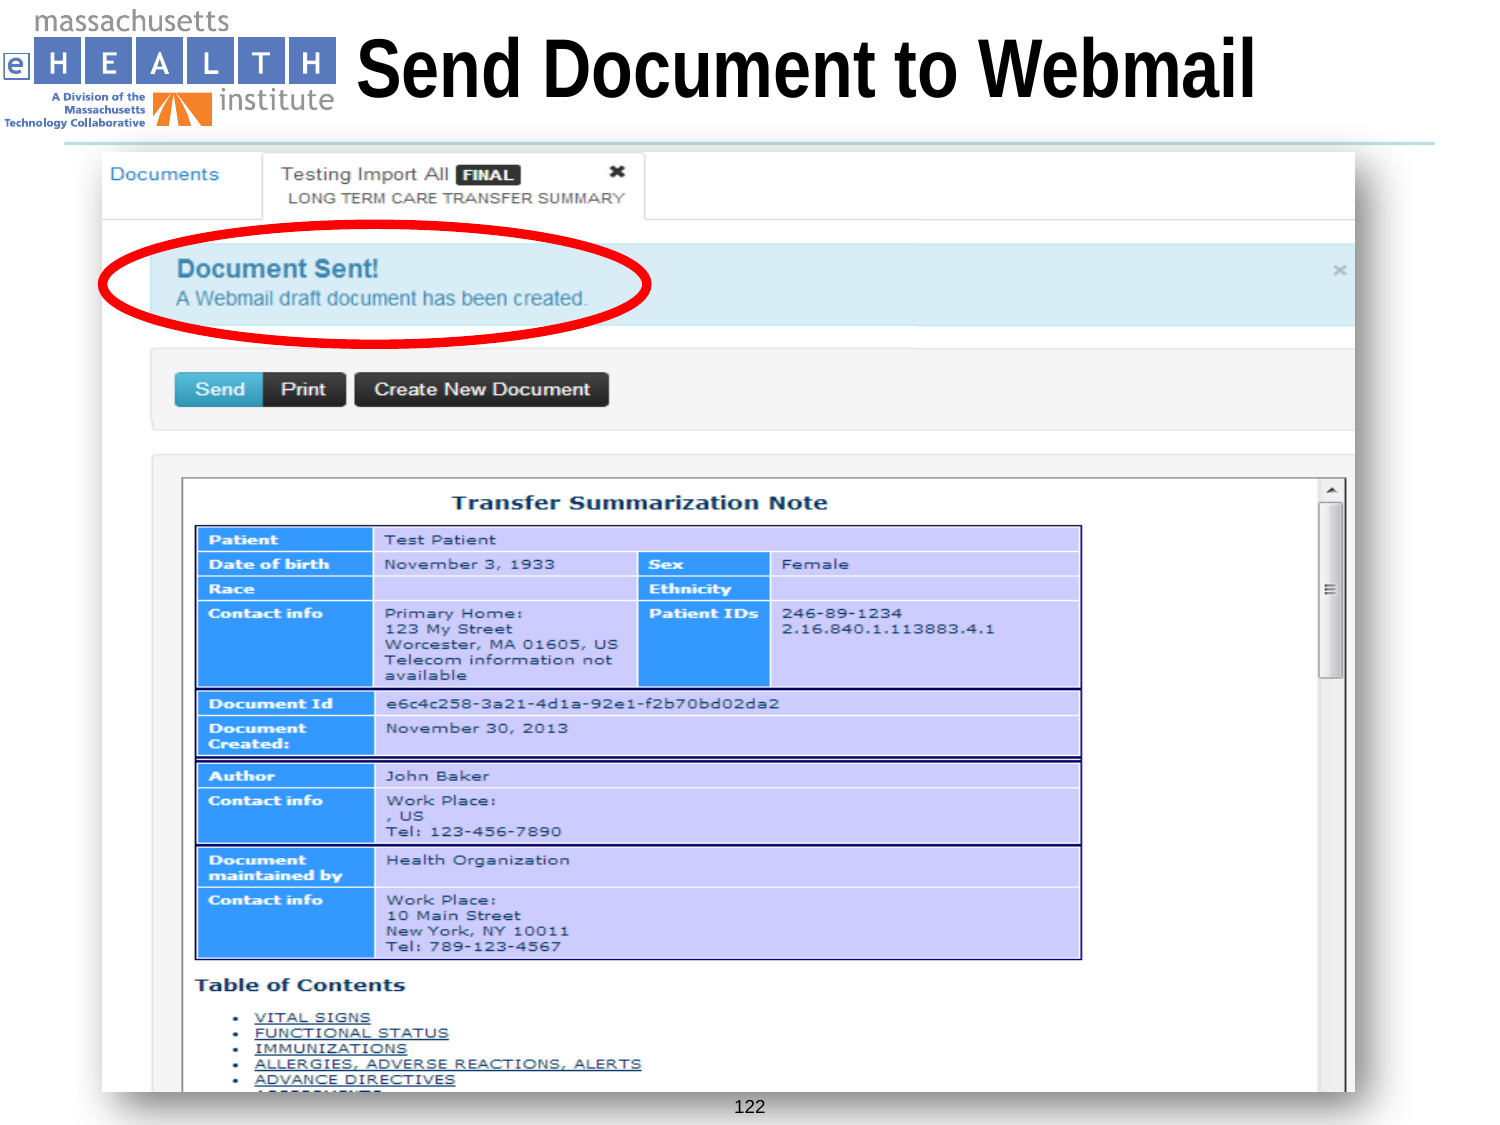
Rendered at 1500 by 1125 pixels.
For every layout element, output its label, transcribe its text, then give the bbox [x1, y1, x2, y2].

title Send Document to Webmail [341, 1, 1500, 127]
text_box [102, 152, 1355, 1092]
slide_number 122 [712, 1101, 788, 1113]
